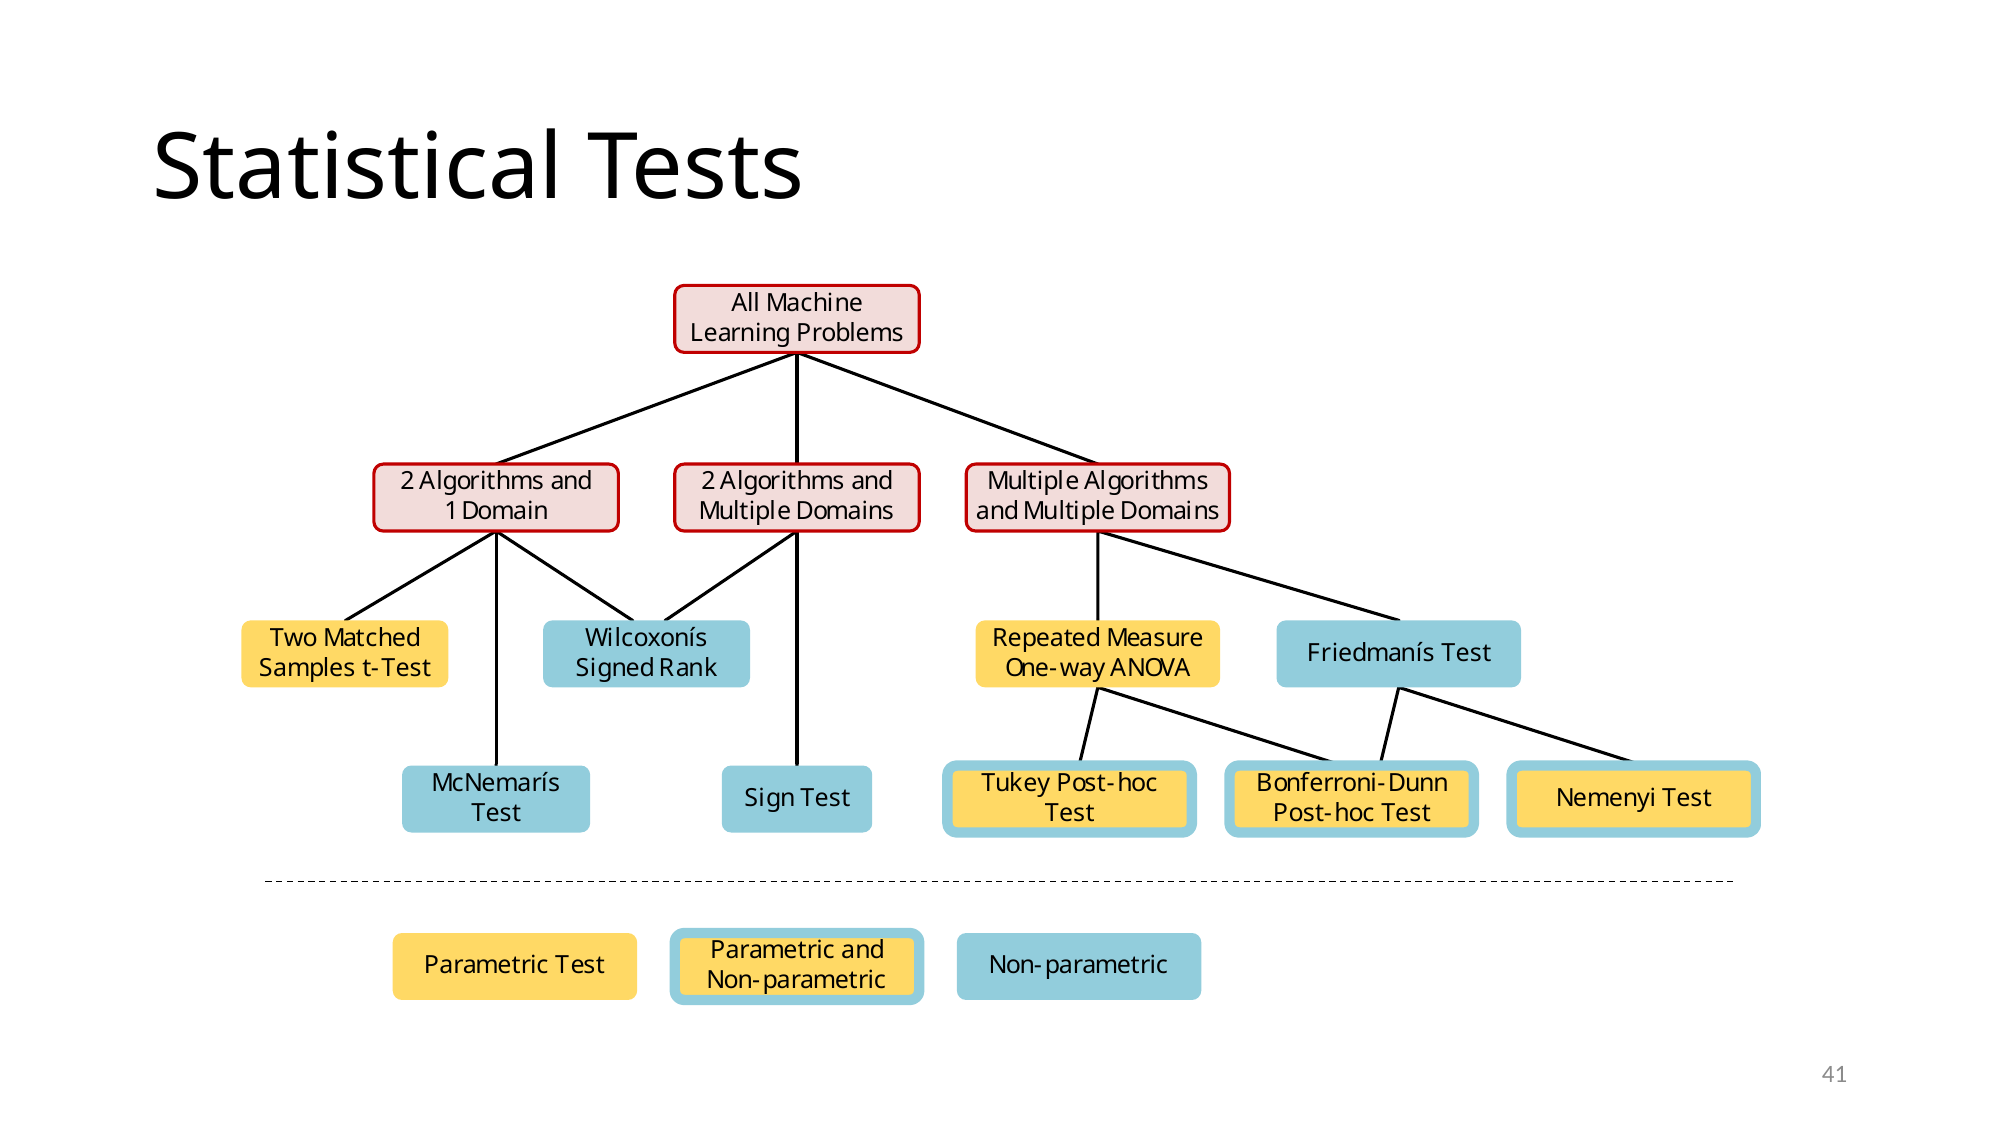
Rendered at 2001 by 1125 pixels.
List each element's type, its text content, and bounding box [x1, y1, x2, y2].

title Statistical Tests [137, 59, 1863, 278]
slide_number 41 [1412, 1042, 1863, 1103]
picture [239, 277, 1761, 1010]
